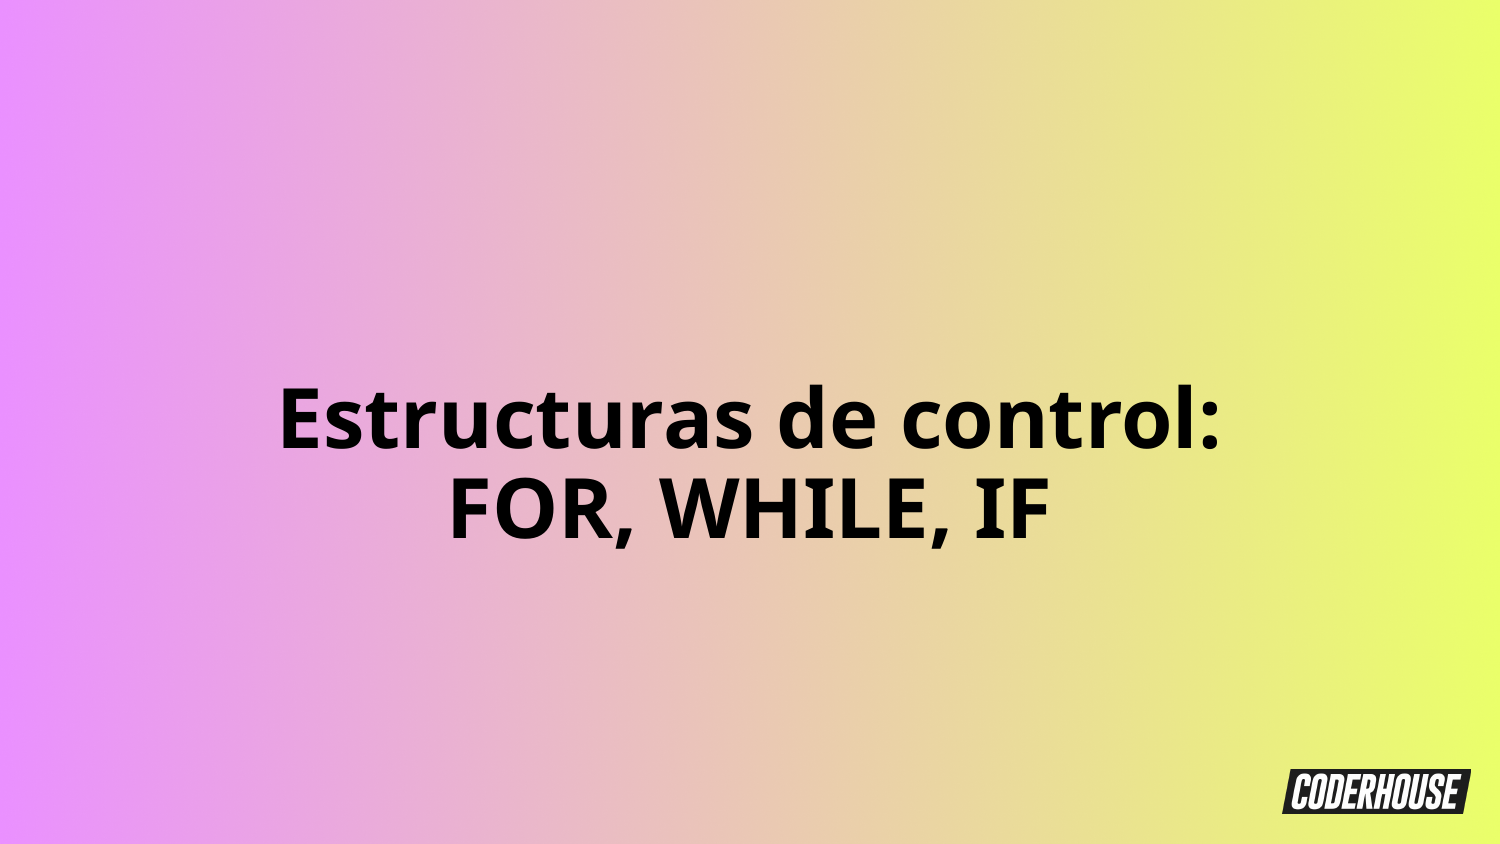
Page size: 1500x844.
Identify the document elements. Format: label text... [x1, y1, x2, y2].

text_box Estructuras de control: FOR, WHILE, IF [239, 361, 1261, 662]
picture [0, 0, 1500, 844]
